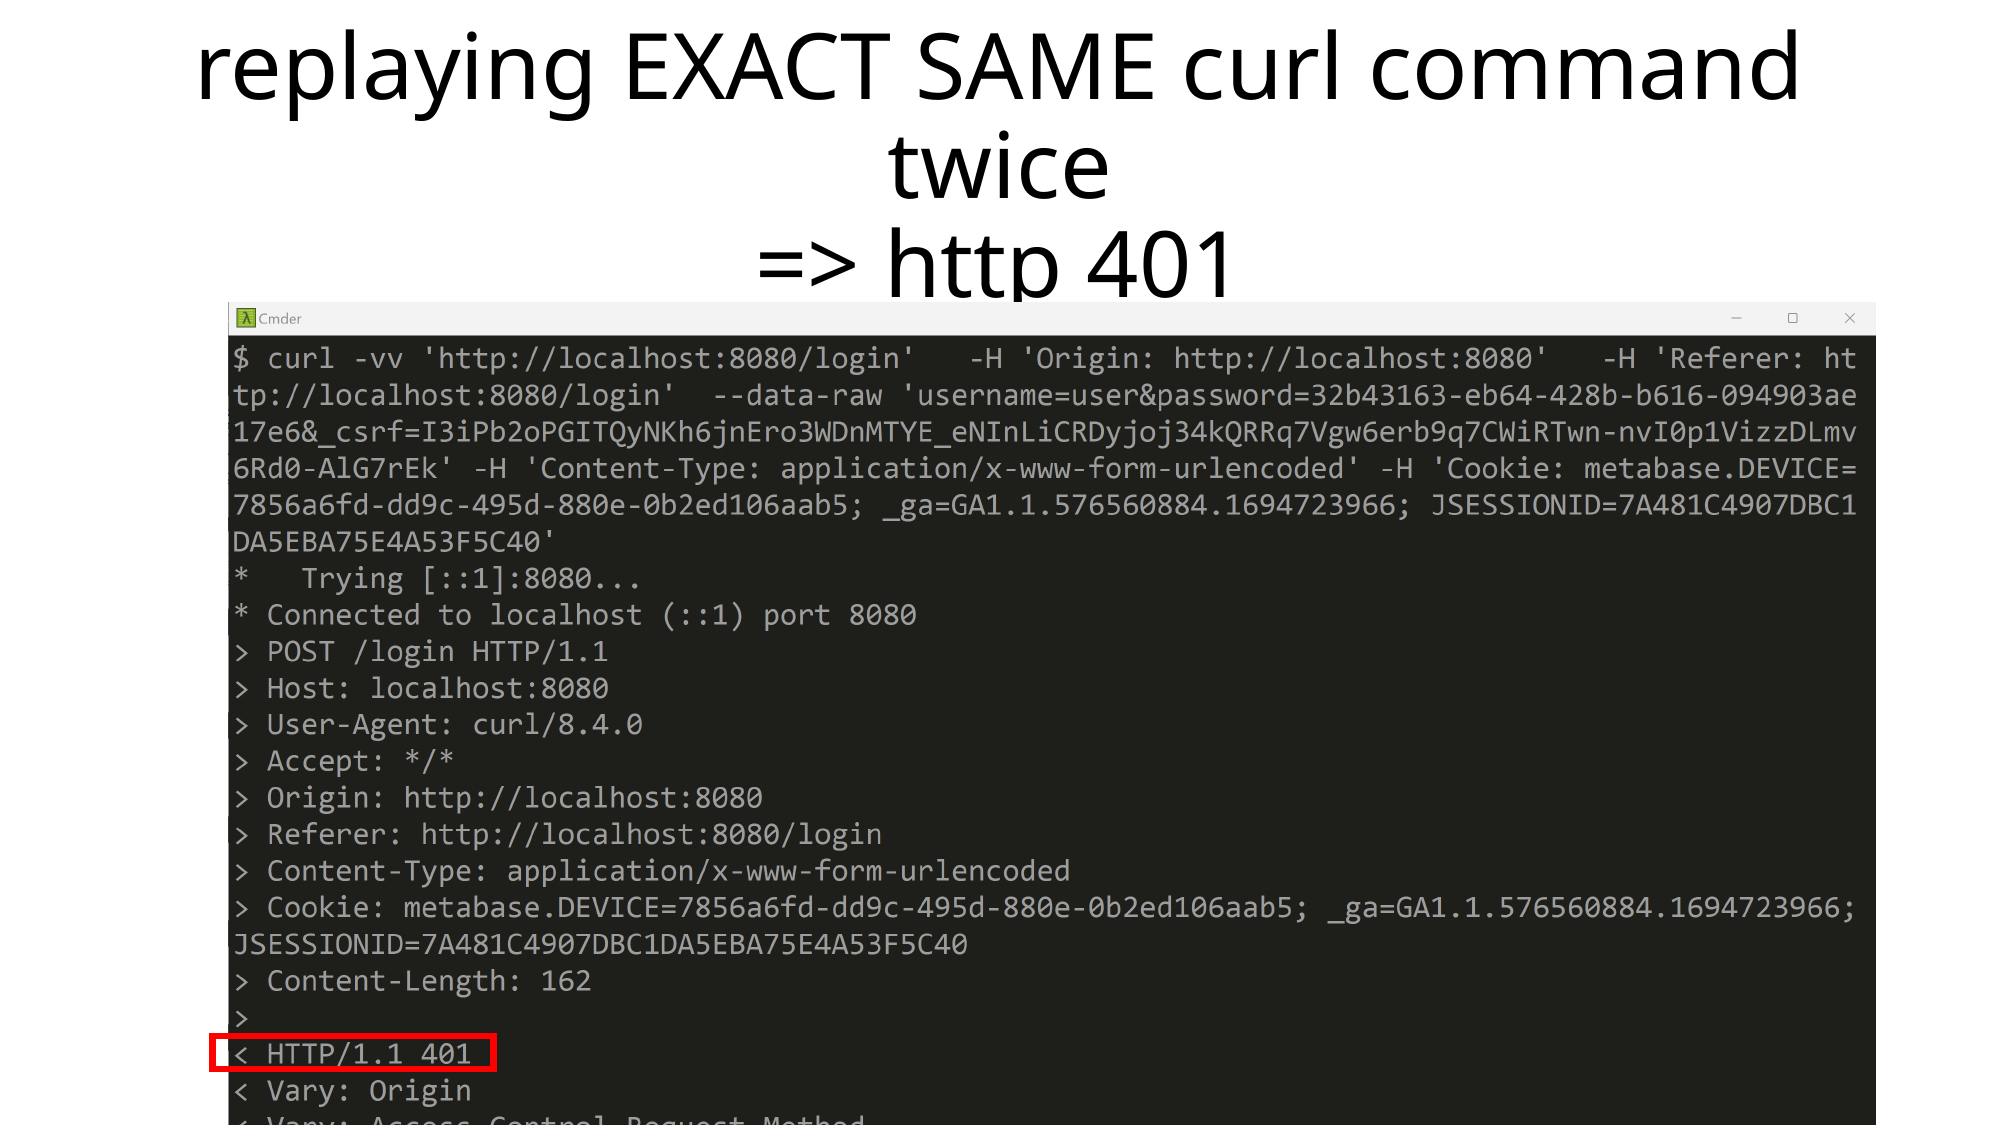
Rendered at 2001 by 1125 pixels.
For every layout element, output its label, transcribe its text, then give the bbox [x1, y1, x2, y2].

picture [228, 302, 1876, 1125]
text_box [211, 1035, 228, 1070]
title replaying EXACT SAME curl command twice => http 401 [137, 59, 1863, 278]
